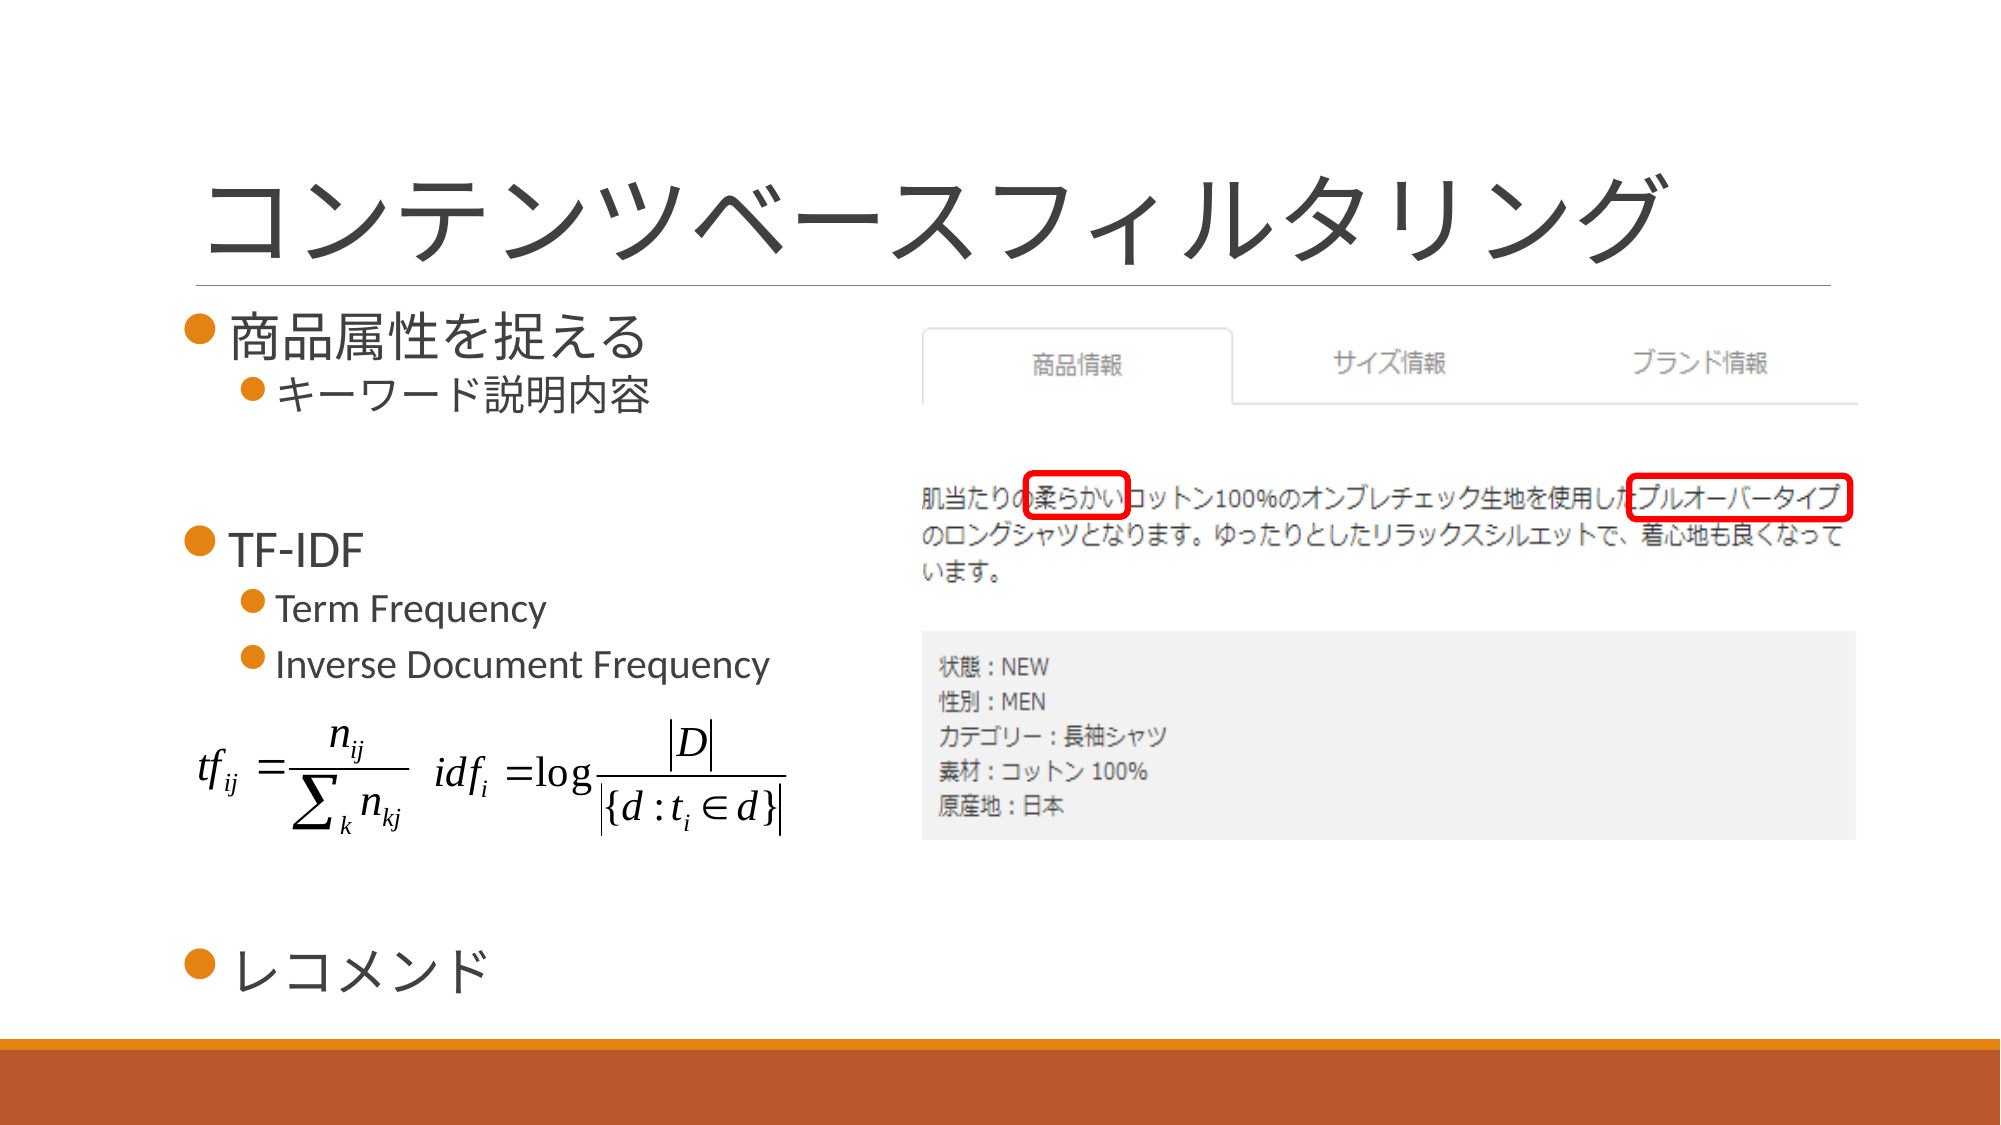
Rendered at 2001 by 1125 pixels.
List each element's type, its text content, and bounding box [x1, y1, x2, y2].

title コンテンツベースフィルタリング [180, 47, 1830, 285]
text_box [427, 711, 796, 845]
list 商品属性を捉える キーワード説明内容 TF-IDF Term Frequency Inverse Document Frequency レコメンド [180, 302, 1254, 1016]
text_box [191, 701, 418, 845]
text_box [922, 326, 1859, 841]
